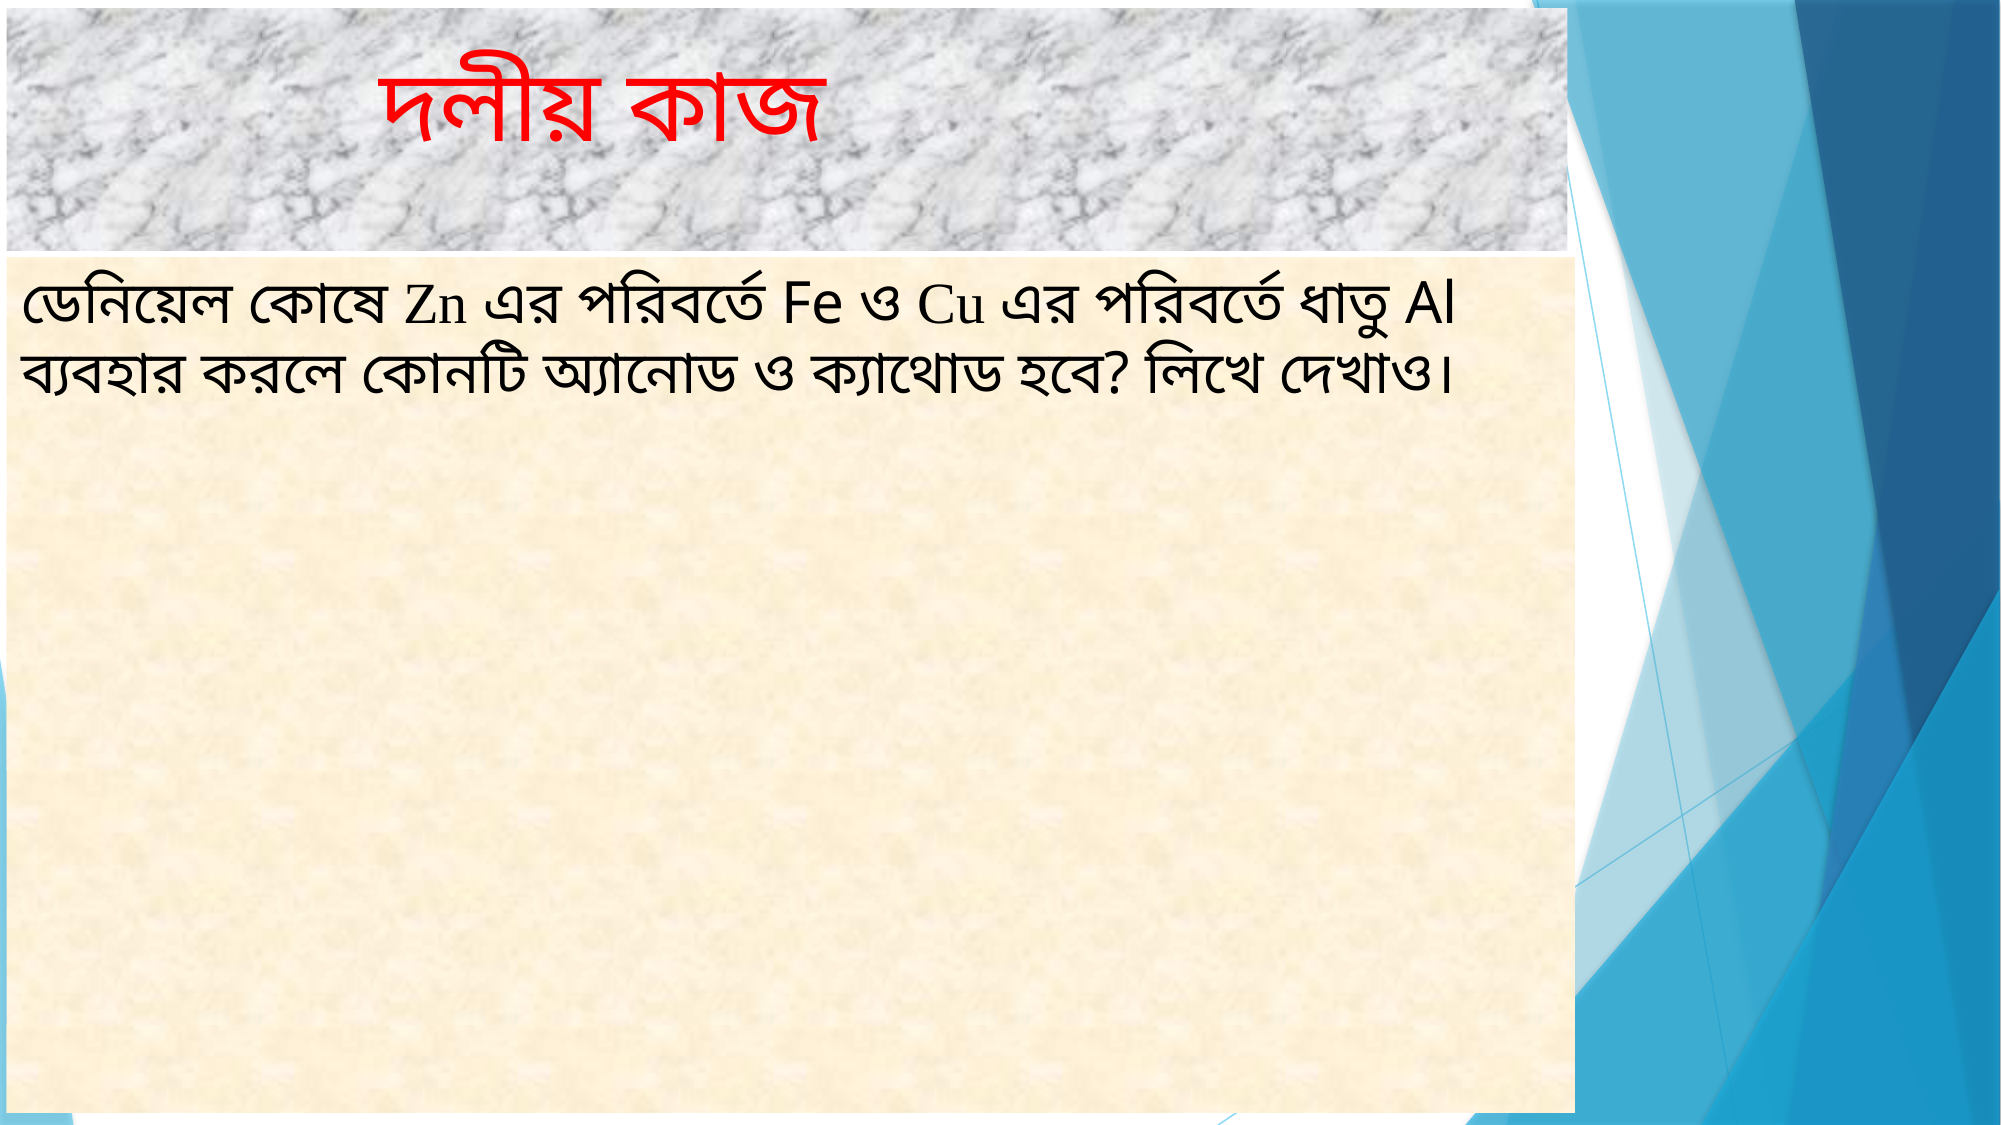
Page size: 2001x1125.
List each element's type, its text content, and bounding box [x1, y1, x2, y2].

title দলীয় কাজ [6, 8, 1568, 251]
text_box ডেনিয়েল কোষে Zn এর পরিবর্তে Fe ও Cu এর পরিবর্তে ধাতু Al ব্যবহার করলে কোনটি অ্যানোড ও ক্যাথোড হবে? লিখে দেখাও। [6, 257, 1575, 1113]
